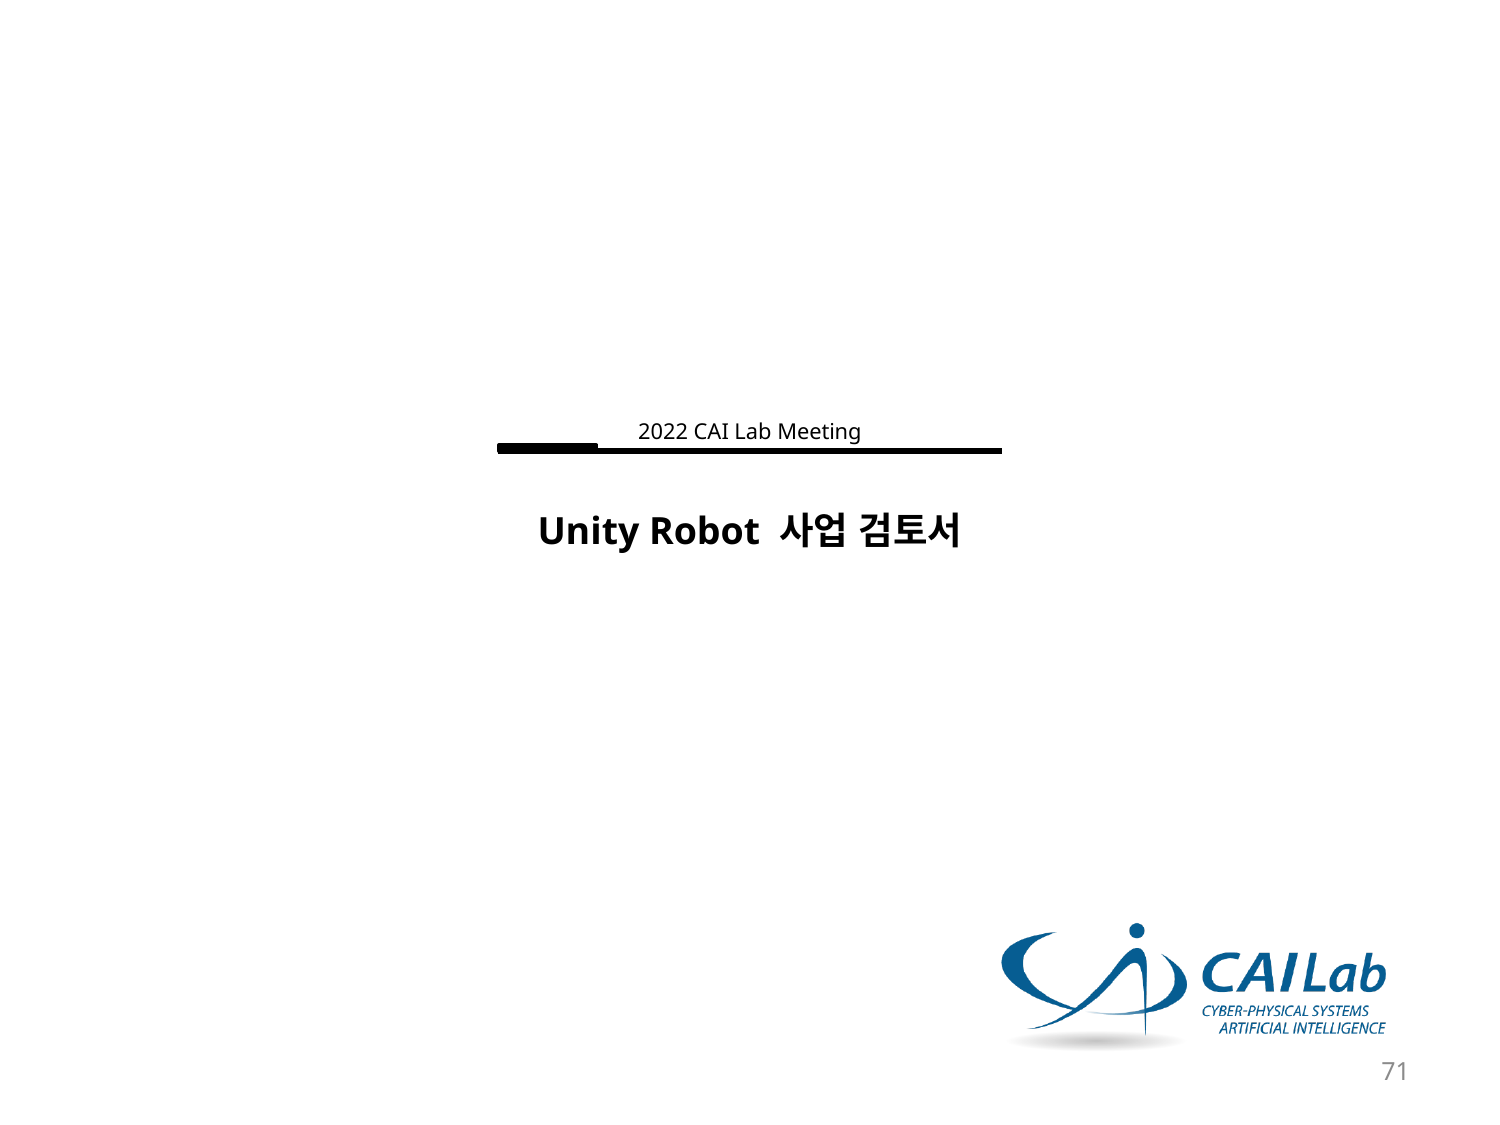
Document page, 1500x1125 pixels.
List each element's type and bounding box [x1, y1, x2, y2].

picture [941, 863, 1457, 1114]
text_box [194, 409, 1306, 561]
